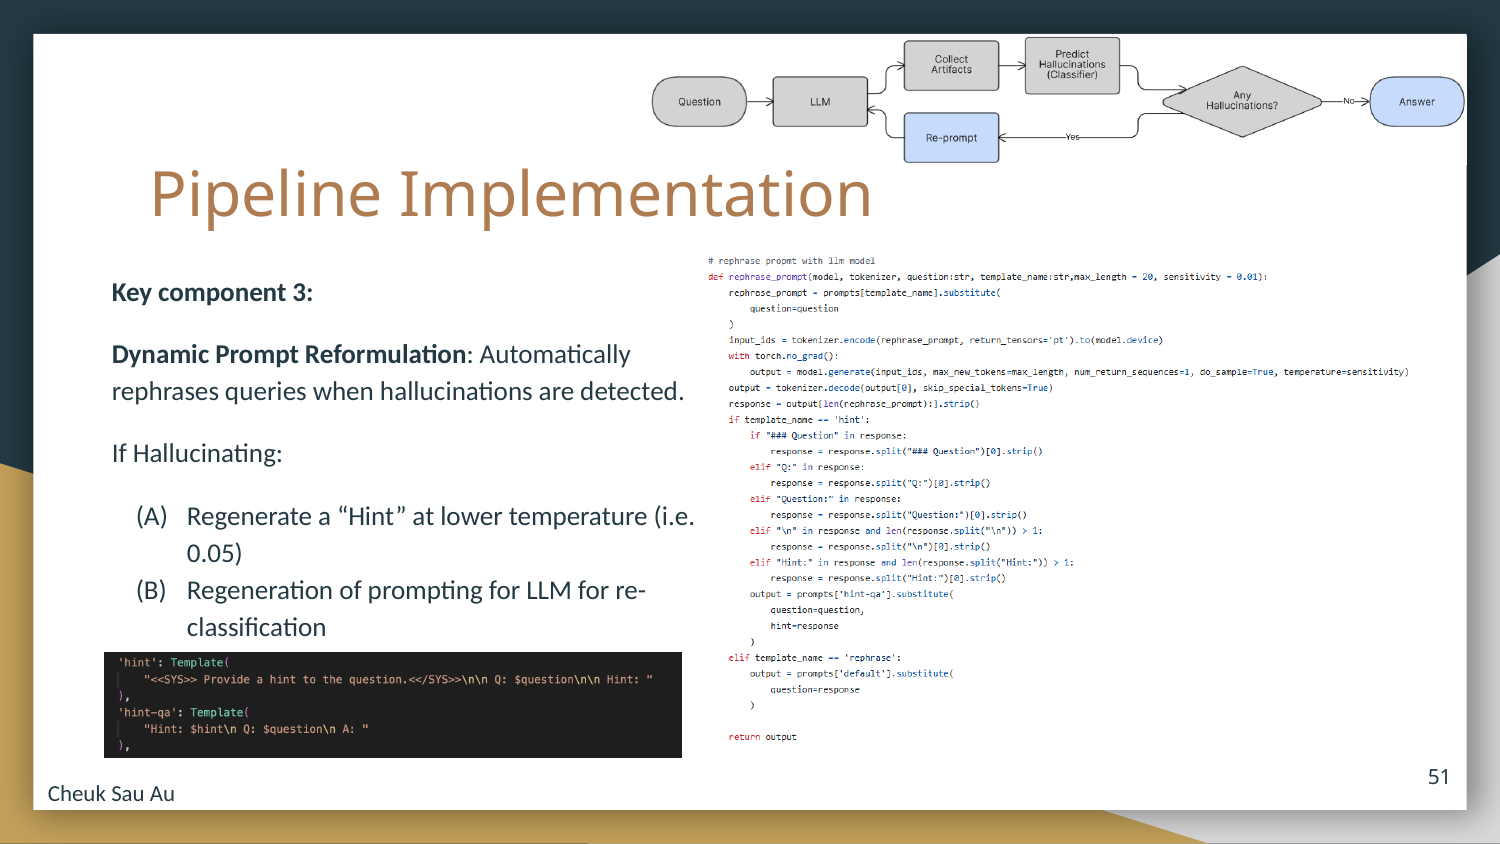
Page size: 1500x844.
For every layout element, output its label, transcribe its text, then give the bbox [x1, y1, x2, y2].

picture [698, 254, 1419, 746]
list Key component 3: Dynamic Prompt Reformulation: Automatically rephrases queries when hallucinations are detected. If Hallucinating: Regenerate a “Hint” at lower temperature (i.e. 0.05) Regeneration of prompting for LLM for re-classification [96, 254, 693, 729]
picture [650, 35, 1467, 165]
picture [104, 652, 682, 758]
slide_number ‹#› [1376, 745, 1467, 810]
text_box Cheuk Sau Au [32, 763, 260, 810]
title Pipeline Implementation [134, 138, 1366, 296]
